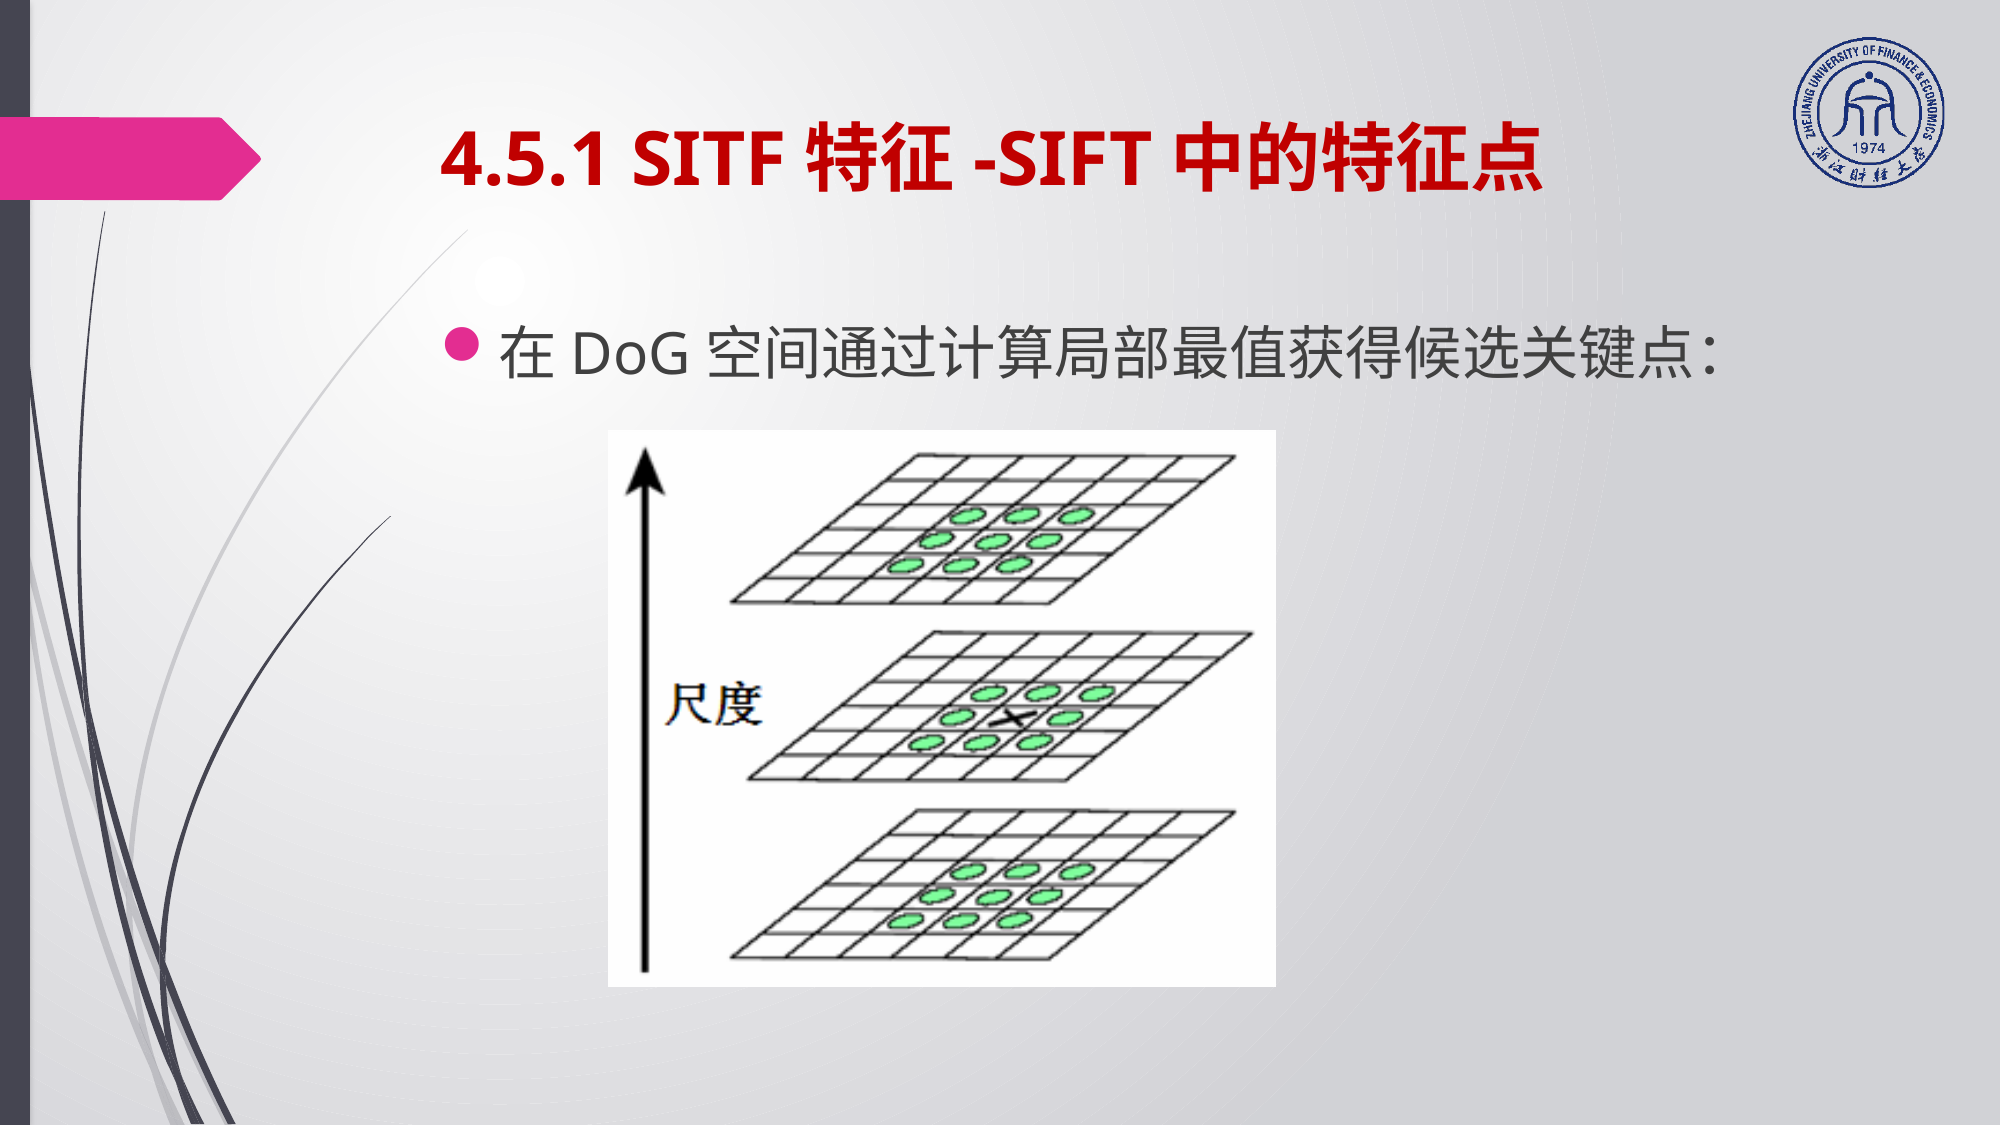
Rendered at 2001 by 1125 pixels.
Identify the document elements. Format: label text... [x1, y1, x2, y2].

picture [1793, 37, 1945, 188]
picture [608, 429, 1277, 987]
title 4.5.1 SITF特征-SIFT中的特征点 [425, 102, 1888, 308]
list 在DoG空间通过计算局部最值获得候选关键点： [425, 308, 1888, 929]
